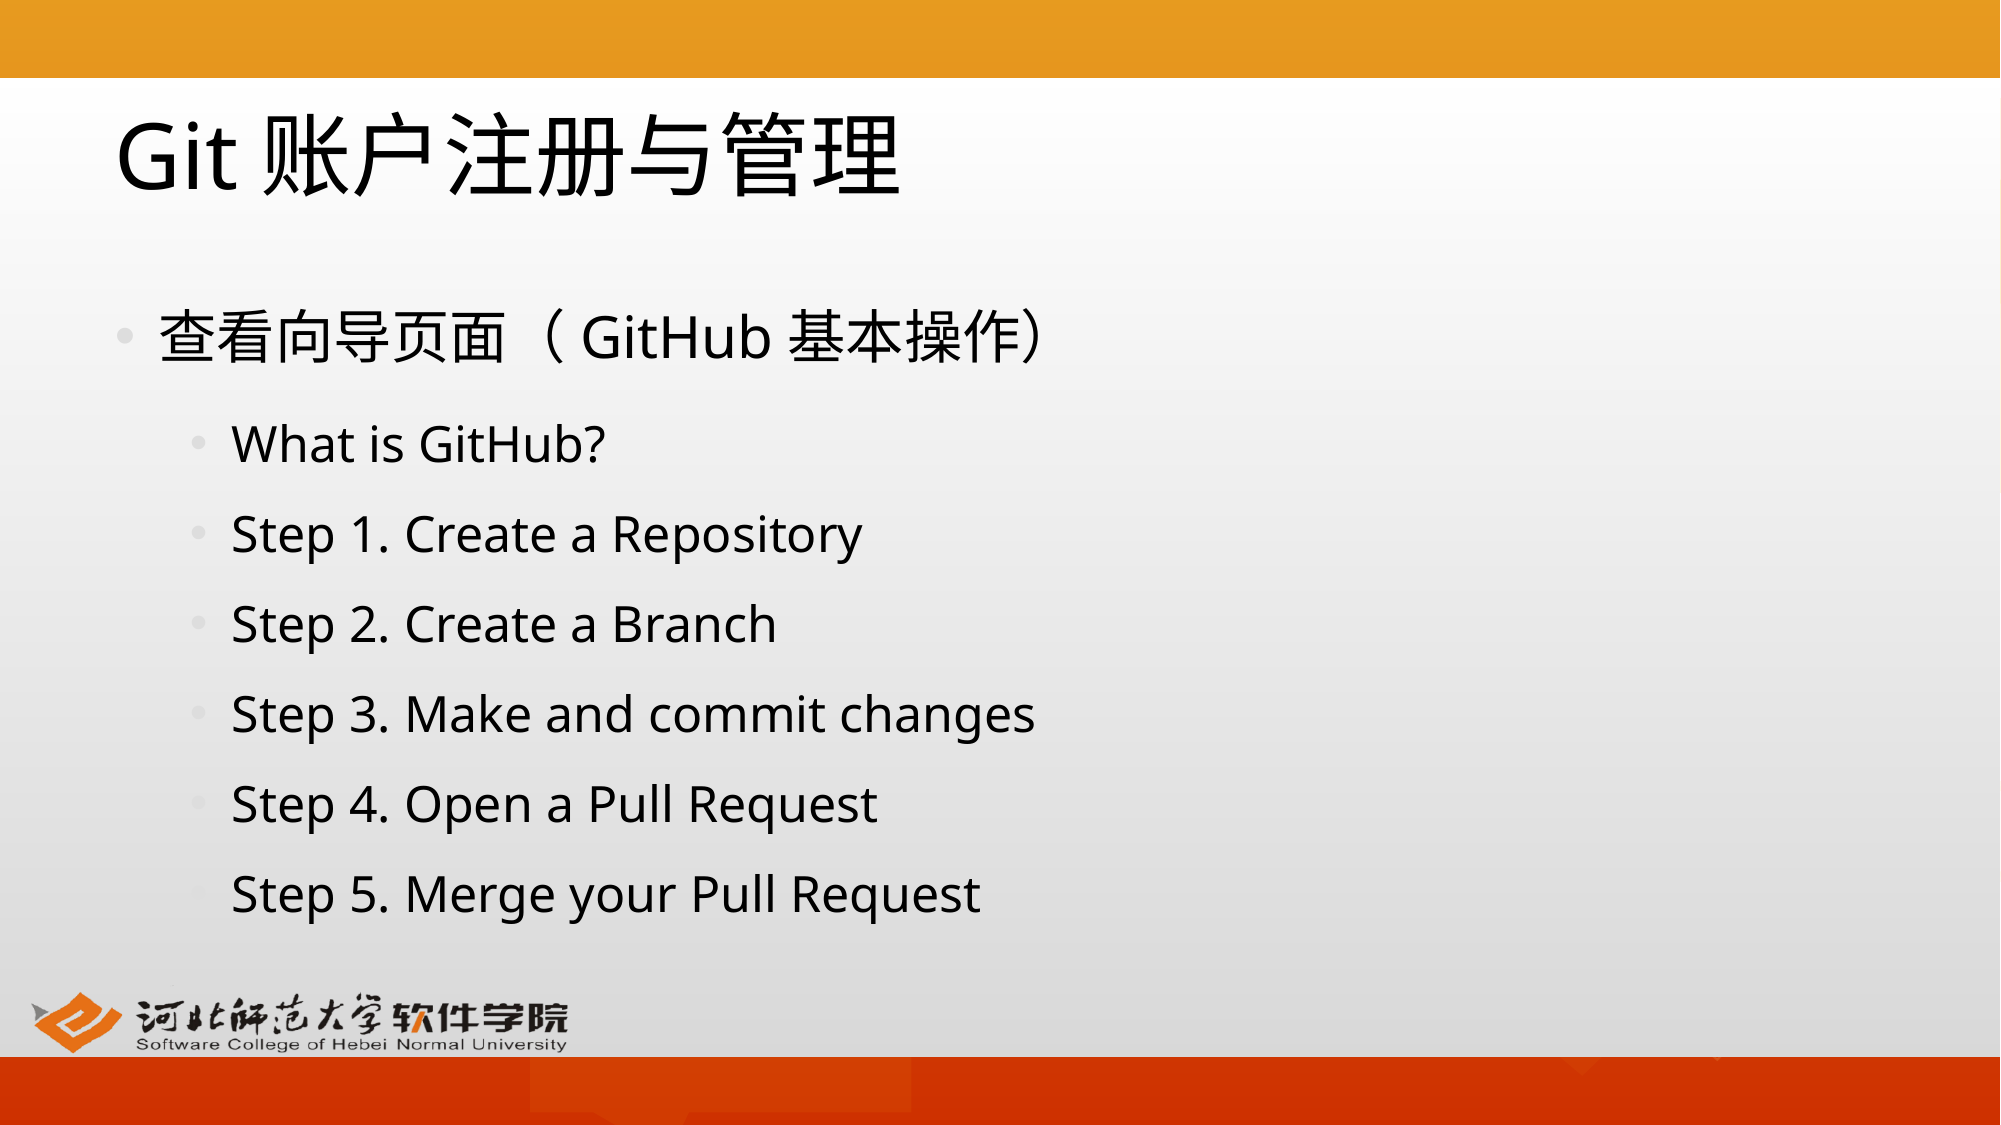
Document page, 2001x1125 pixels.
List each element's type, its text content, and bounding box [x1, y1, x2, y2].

list 查看向导页面（GitHub基本操作） What is GitHub? Step 1. Create a Repository Step 2. Create a Branch Step 3. Make and commit changes Step 4. Open a Pull Request Step 5. Merge your Pull Request [99, 292, 1900, 968]
title Git账户注册与管理 [99, 58, 1900, 247]
picture [24, 982, 125, 1055]
picture [129, 985, 587, 1056]
